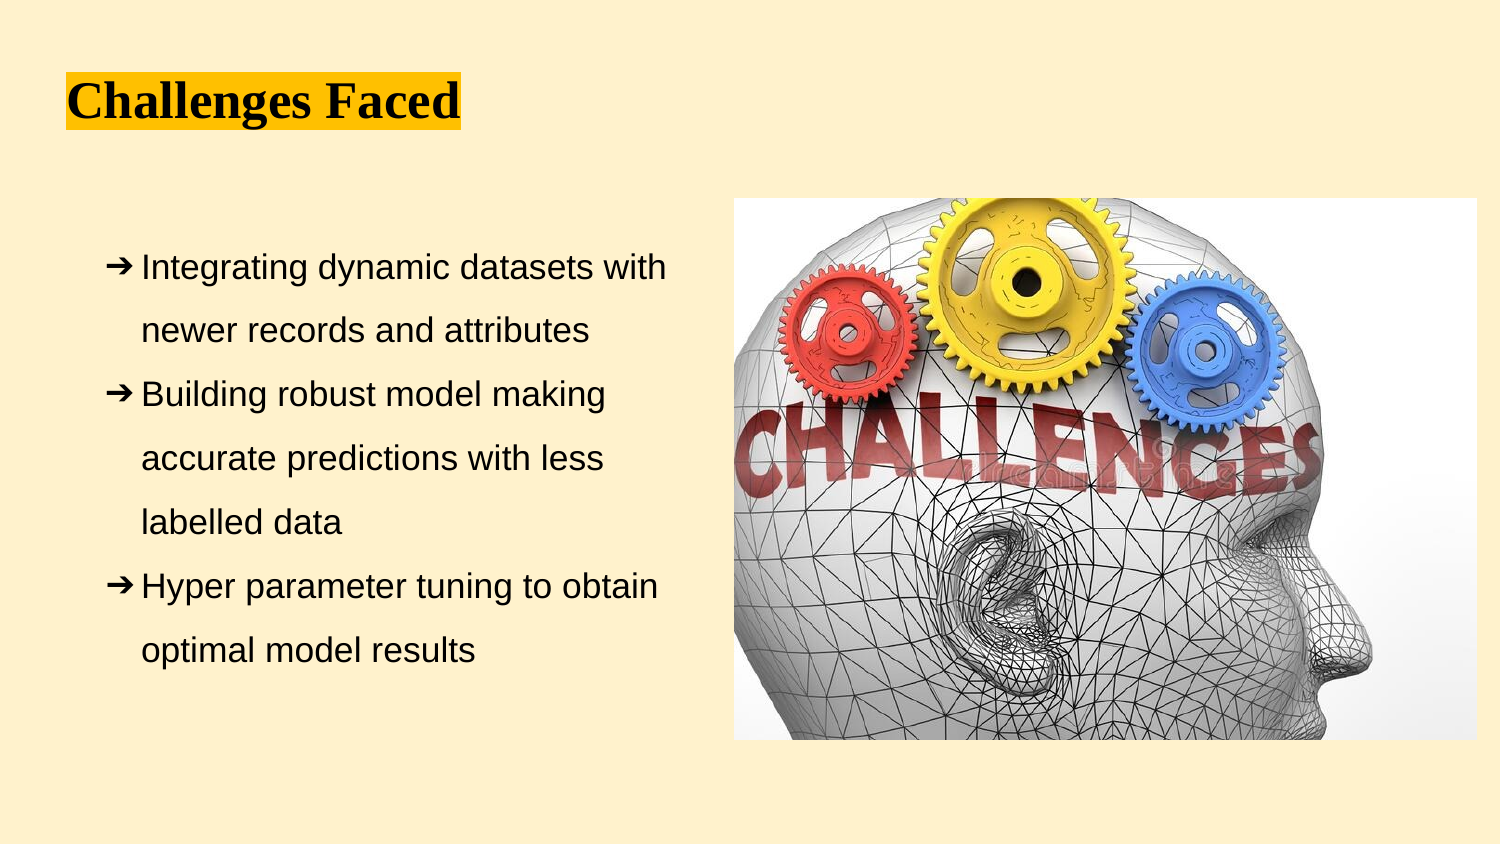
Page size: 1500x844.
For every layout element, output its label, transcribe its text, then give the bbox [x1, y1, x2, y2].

title Challenges Faced [51, 51, 1449, 145]
list Integrating dynamic datasets with newer records and attributes Building robust model making accurate predictions with less labelled data Hyper parameter tuning to obtain optimal model results [51, 207, 708, 768]
picture [733, 198, 1478, 741]
